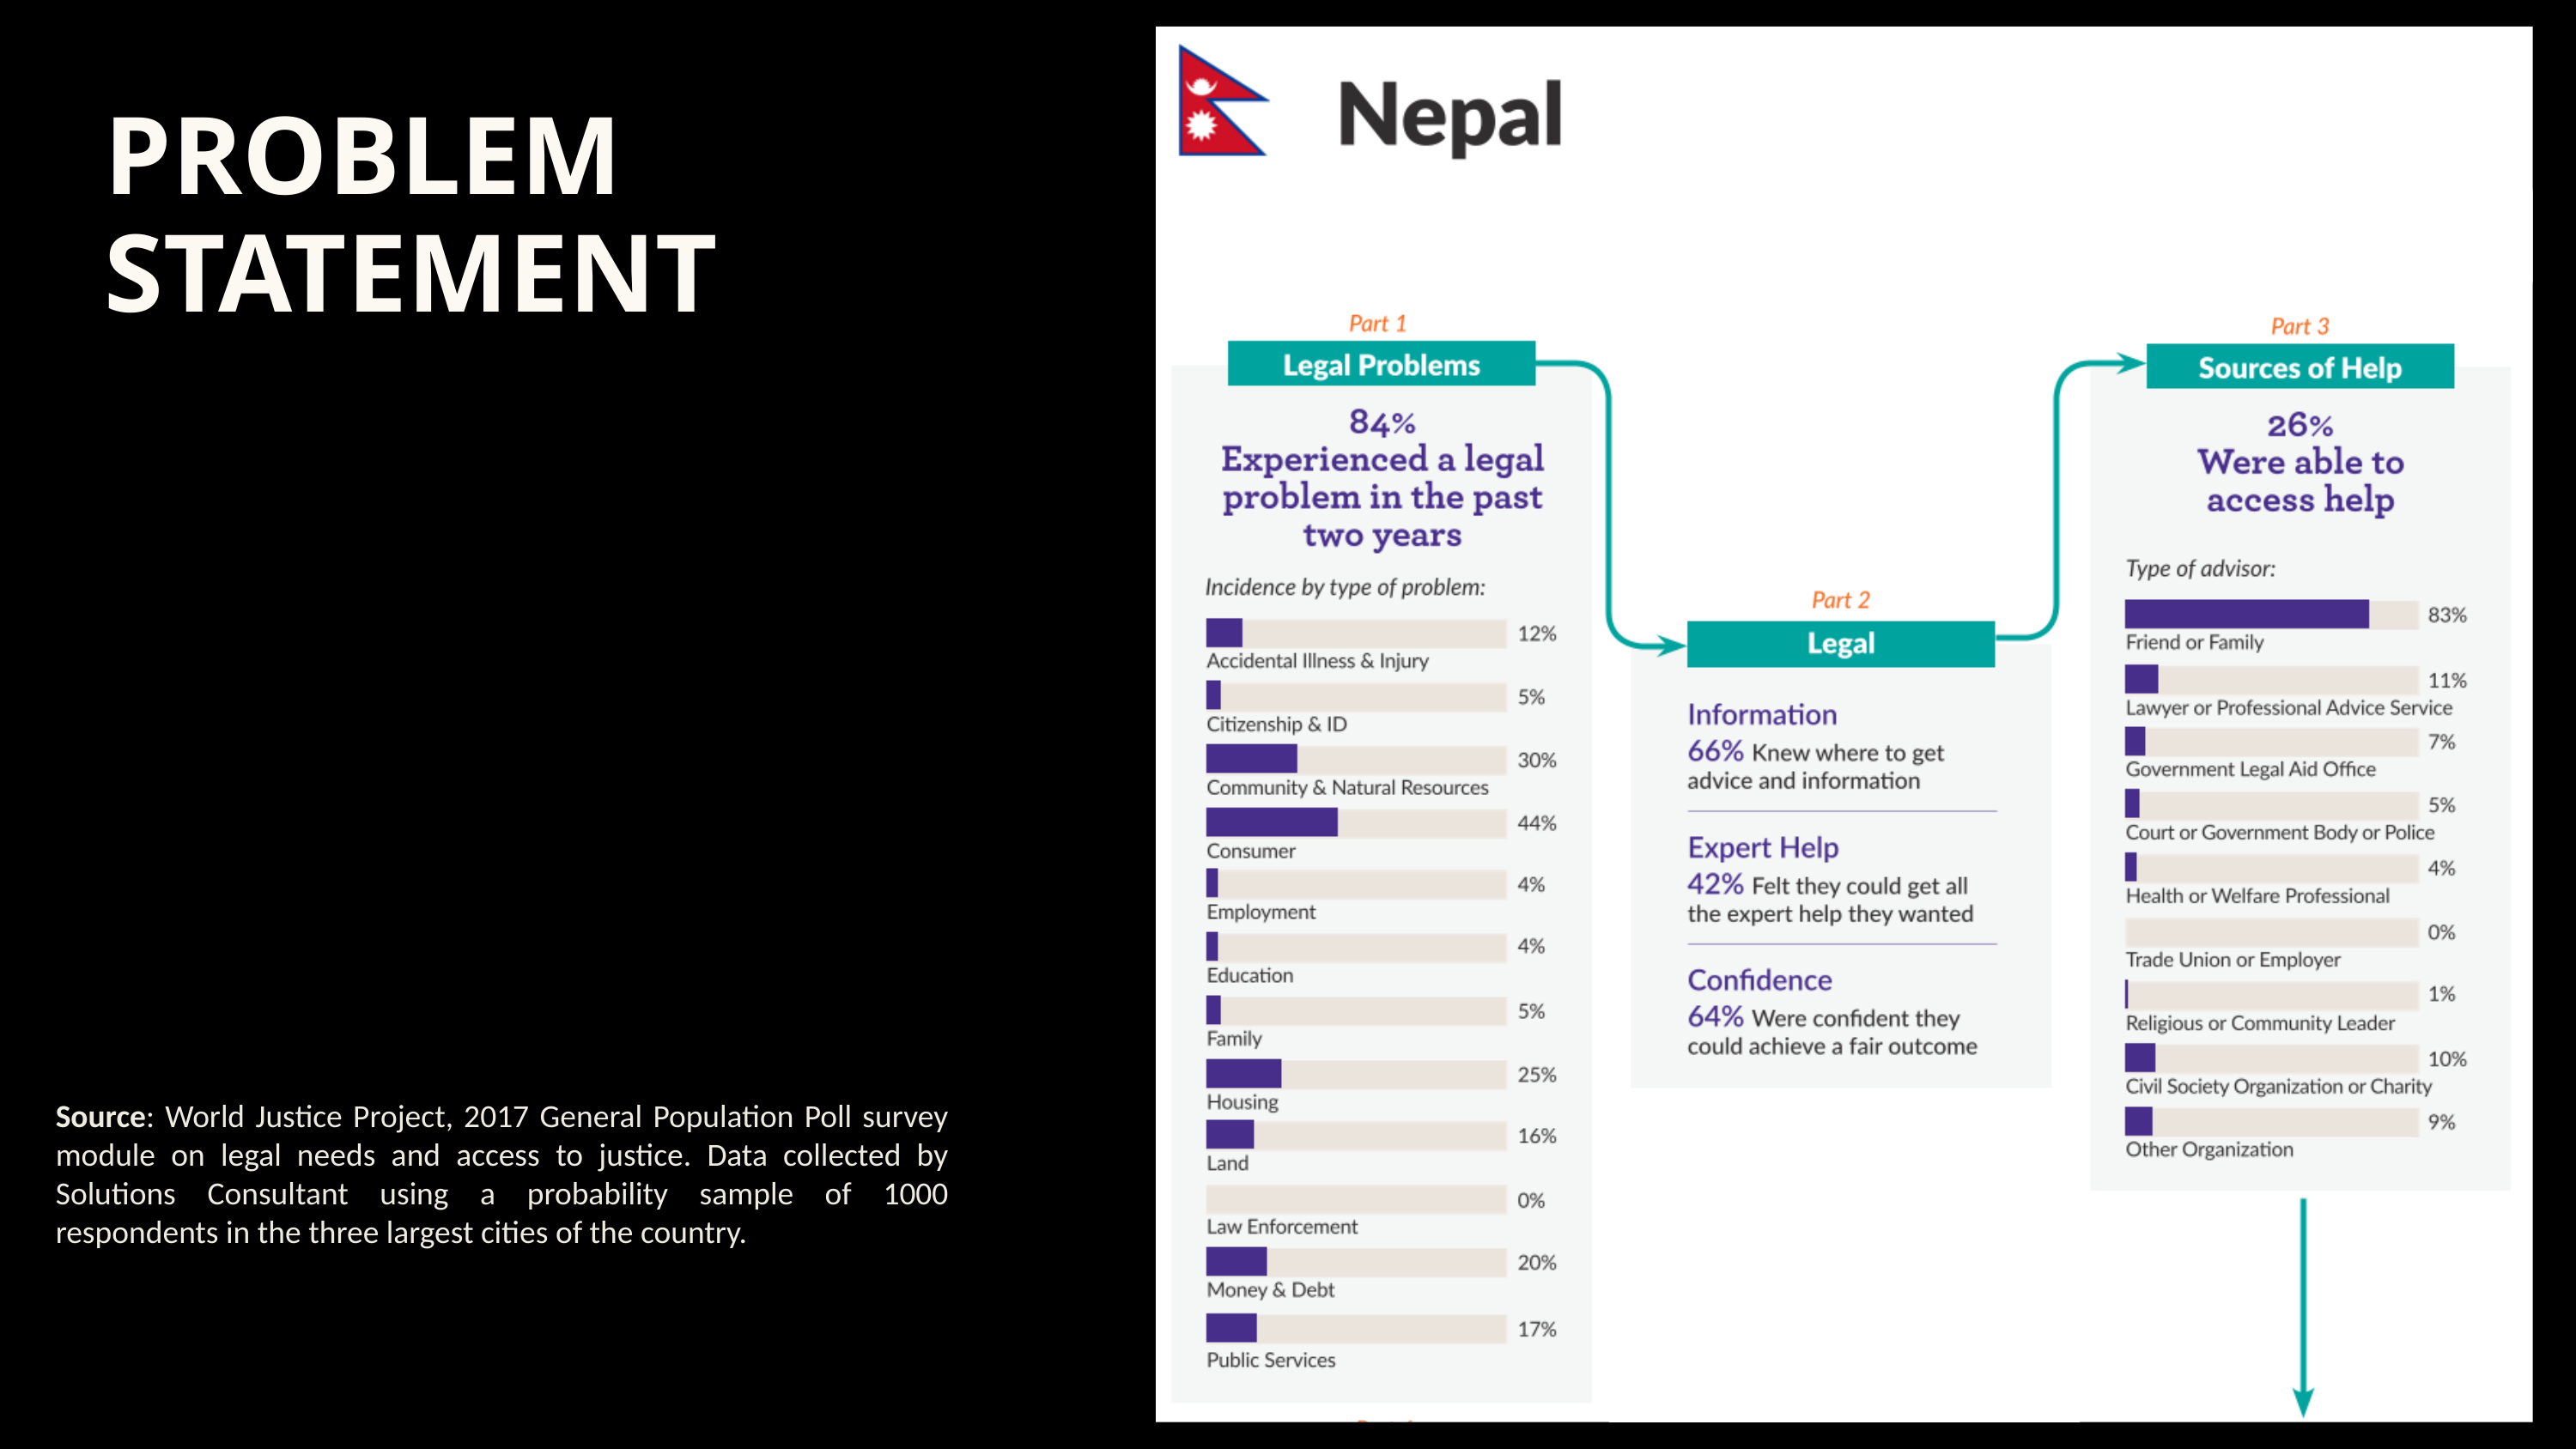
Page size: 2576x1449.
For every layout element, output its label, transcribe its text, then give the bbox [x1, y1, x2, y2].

text_box Source: World Justice Project, 2017 General Population Poll survey module on legal needs and access to justice. Data collected by Solutions Consultant using a probability sample of 1000 respondents in the three largest cities of the country. [42, 1088, 963, 1257]
text_box PROBLEM STATEMENT [104, 97, 929, 334]
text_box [1155, 26, 2533, 1422]
